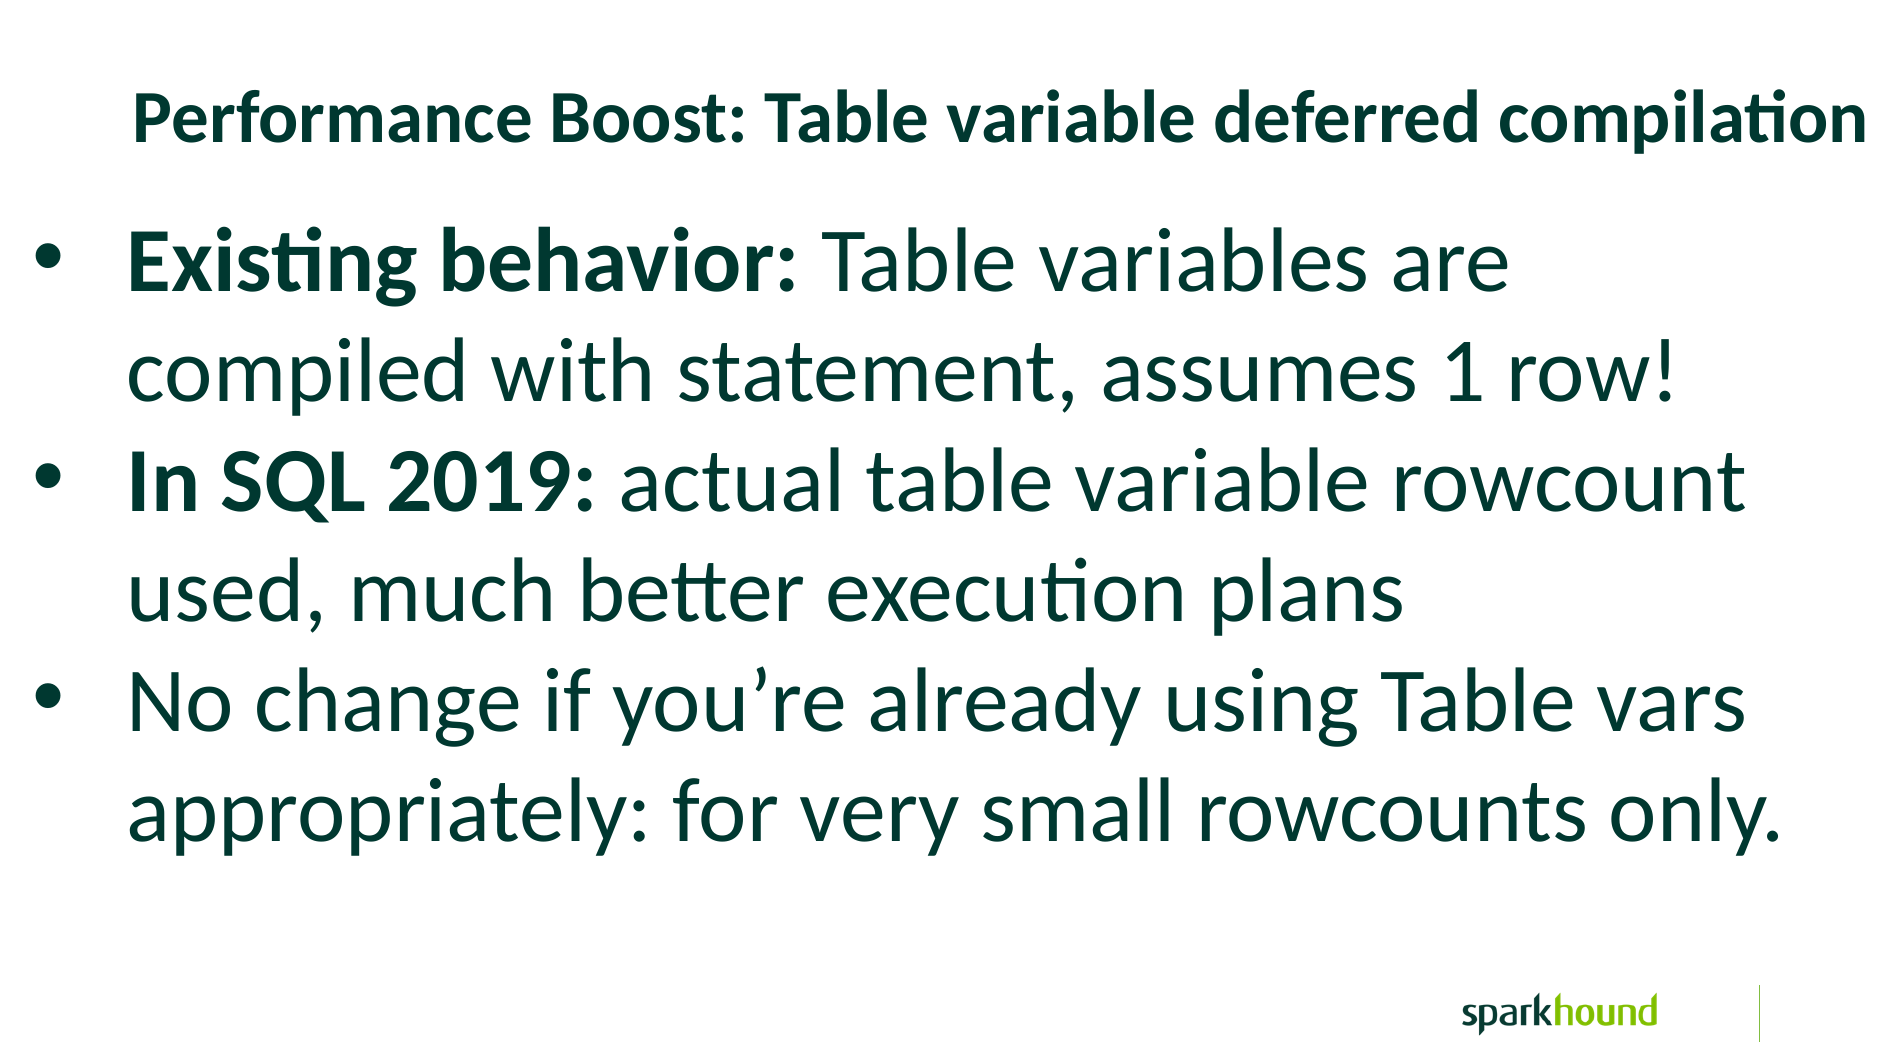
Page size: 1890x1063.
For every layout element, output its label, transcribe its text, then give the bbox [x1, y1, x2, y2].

picture [1461, 991, 1658, 1036]
text_box Existing behavior: Table variables are compiled with statement, assumes 1 row! In SQL 2019: actual table variable rowcount used, much better execution plans No change if you’re already using Table vars appropriately: for very small rowcounts only. [18, 192, 1844, 867]
title Performance Boost: Table variable deferred compilation [117, 59, 1890, 178]
